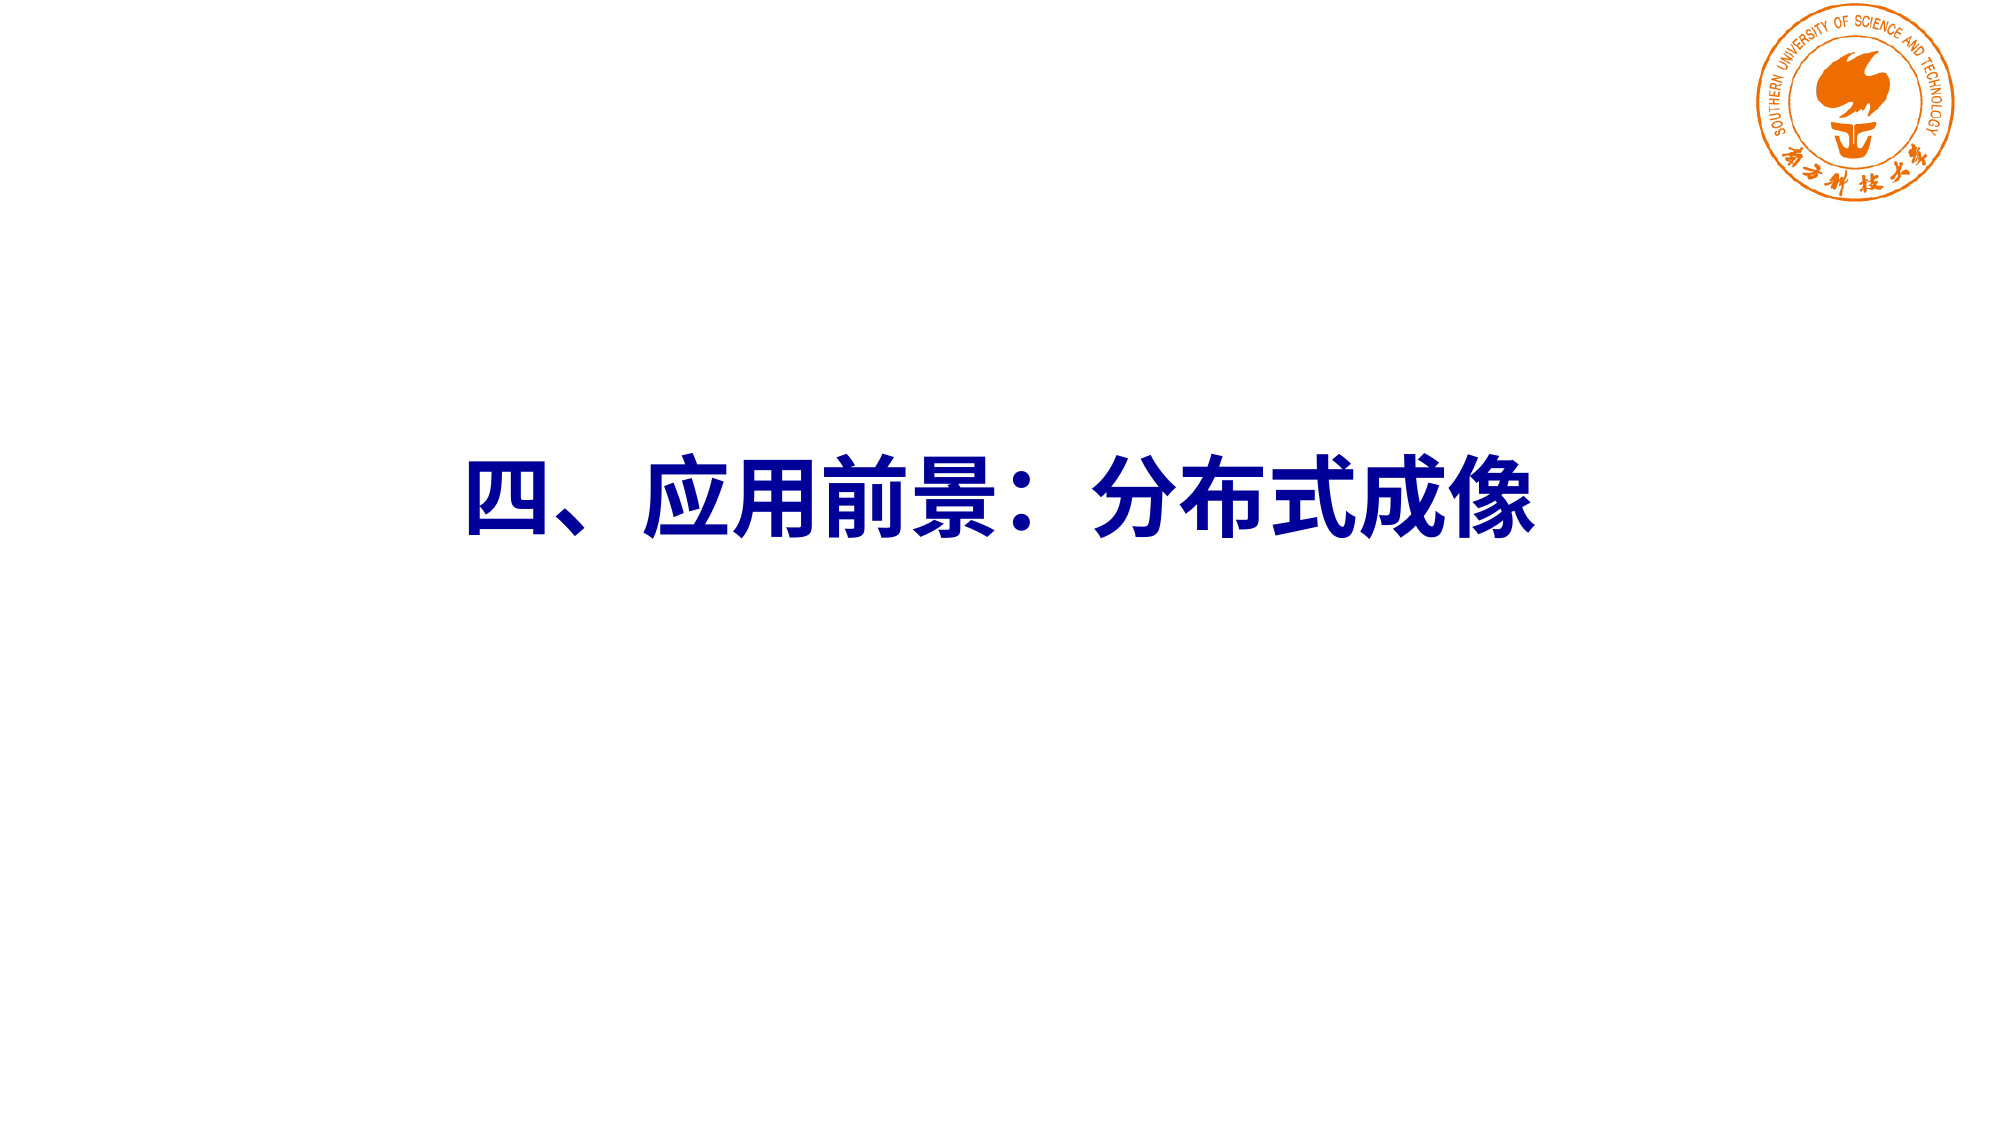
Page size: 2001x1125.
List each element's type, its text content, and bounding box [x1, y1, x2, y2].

list 四、应用前景：分布式成像 [150, 433, 1850, 563]
picture [1675, 0, 2000, 238]
